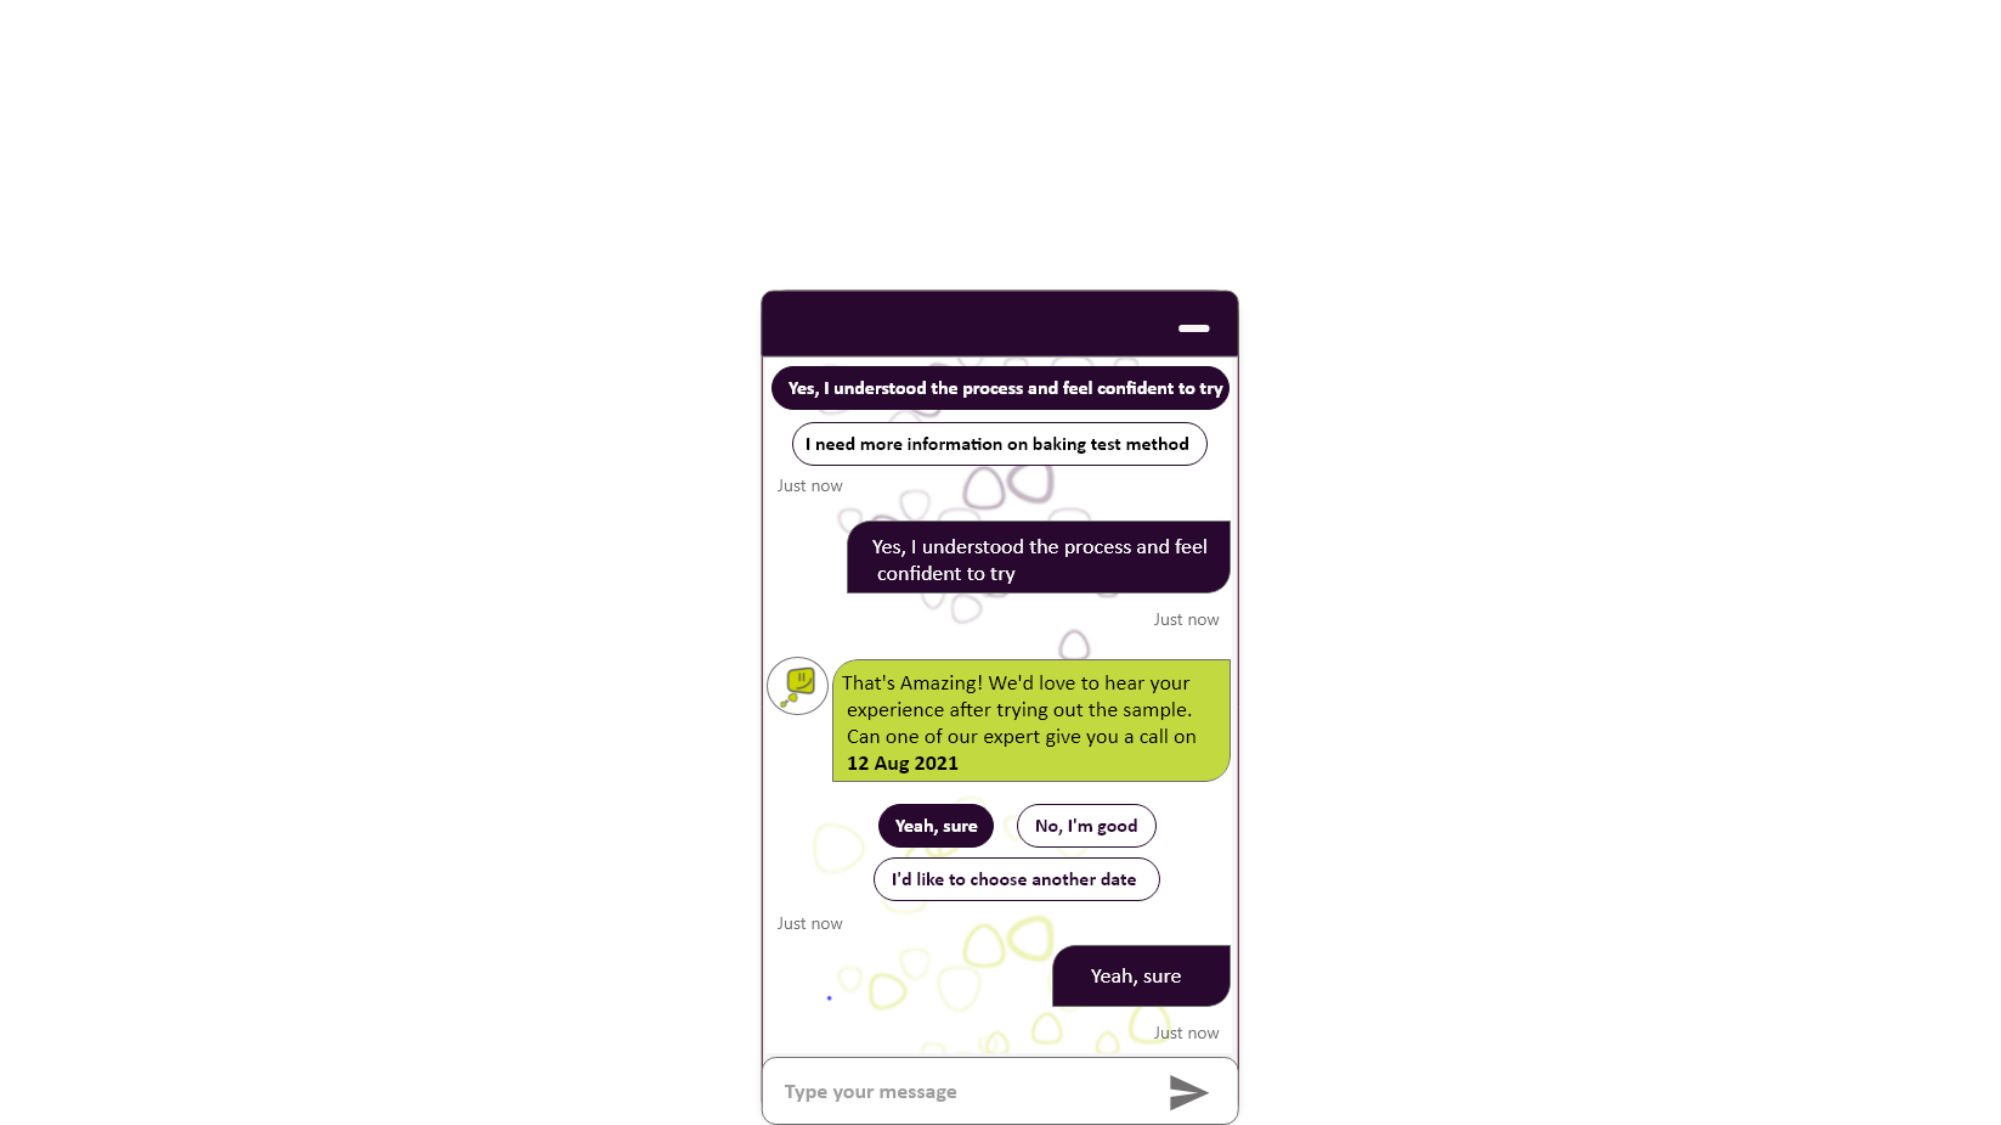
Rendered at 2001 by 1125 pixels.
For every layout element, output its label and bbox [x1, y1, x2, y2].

picture [739, 0, 1260, 1125]
